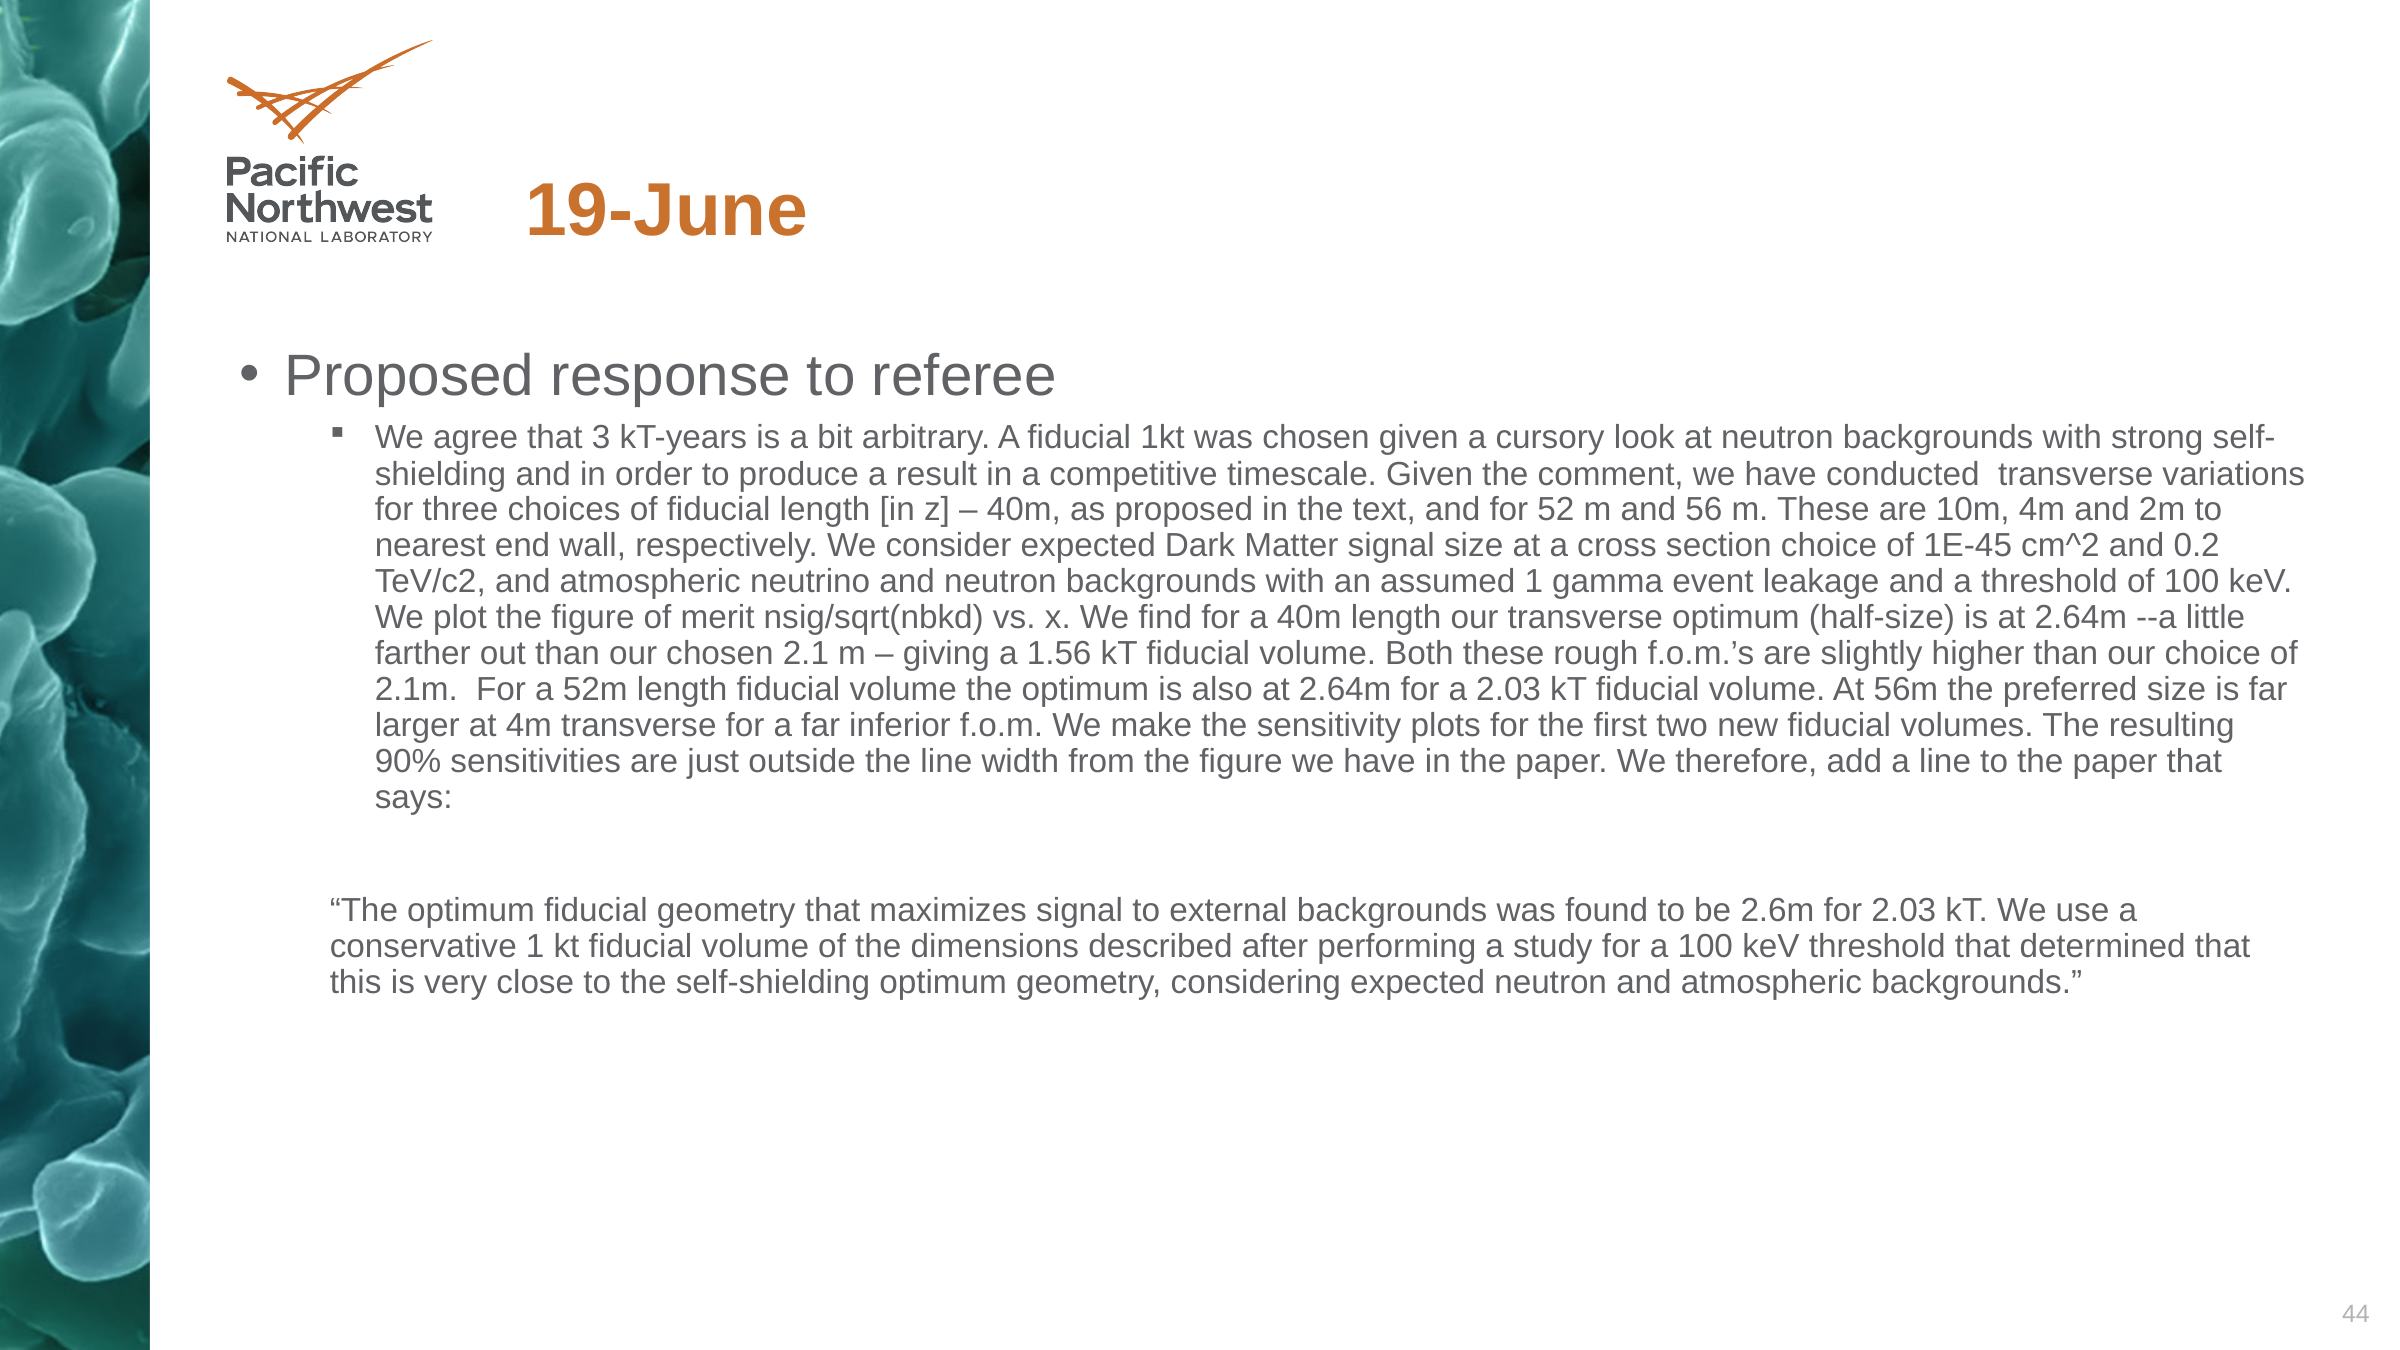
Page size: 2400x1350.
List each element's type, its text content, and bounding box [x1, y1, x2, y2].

list Proposed response to referee We agree that 3 kT-years is a bit arbitrary. A fiducial 1kt was chosen given a cursory look at neutron backgrounds with strong self-shielding and in order to produce a result in a competitive timescale. Given the comment, we have conducted transverse variations for three choices of fiducial length [in z] – 40m, as proposed in the text, and for 52 m and 56 m. These are 10m, 4m and 2m to nearest end wall, respectively. We consider expected Dark Matter signal size at a cross section choice of 1E-45 cm^2 and 0.2 TeV/c2, and atmospheric neutrino and neutron backgrounds with an assumed 1 gamma event leakage and a threshold of 100 keV. We plot the figure of merit nsig/sqrt(nbkd) vs. x. We find for a 40m length our transverse optimum (half-size) is at 2.64m --a little farther out than our chosen 2.1 m – giving a 1.56 kT fiducial volume. Both these rough f.o.m.’s are slightly higher than our choice of 2.1m. For a 52m length fiducial volume the optimum is also at 2.64m for a 2.03 kT fiducial volume. At 56m the preferred size is far larger at 4m transverse for a far inferior f.o.m. We make the sensitivity plots for the first two new fiducial volumes. The resulting 90% sensitivities are just outside the line width from the figure we have in the paper. We therefore, add a line to the paper that says: “The optimum fiducial geometry that maximizes signal to external backgrounds was found to be 2.6m for 2.03 kT. We use a conservative 1 kt fiducial volume of the dimensions described after performing a study for a 100 keV threshold that determined that this is very close to the self-shielding optimum geometry, considering expected neutron and atmospheric backgrounds.” [225, 337, 2325, 1238]
picture [0, 0, 149, 1350]
slide_number 44 [2295, 1275, 2370, 1350]
title 19-June [525, 44, 2325, 260]
picture [225, 38, 435, 244]
